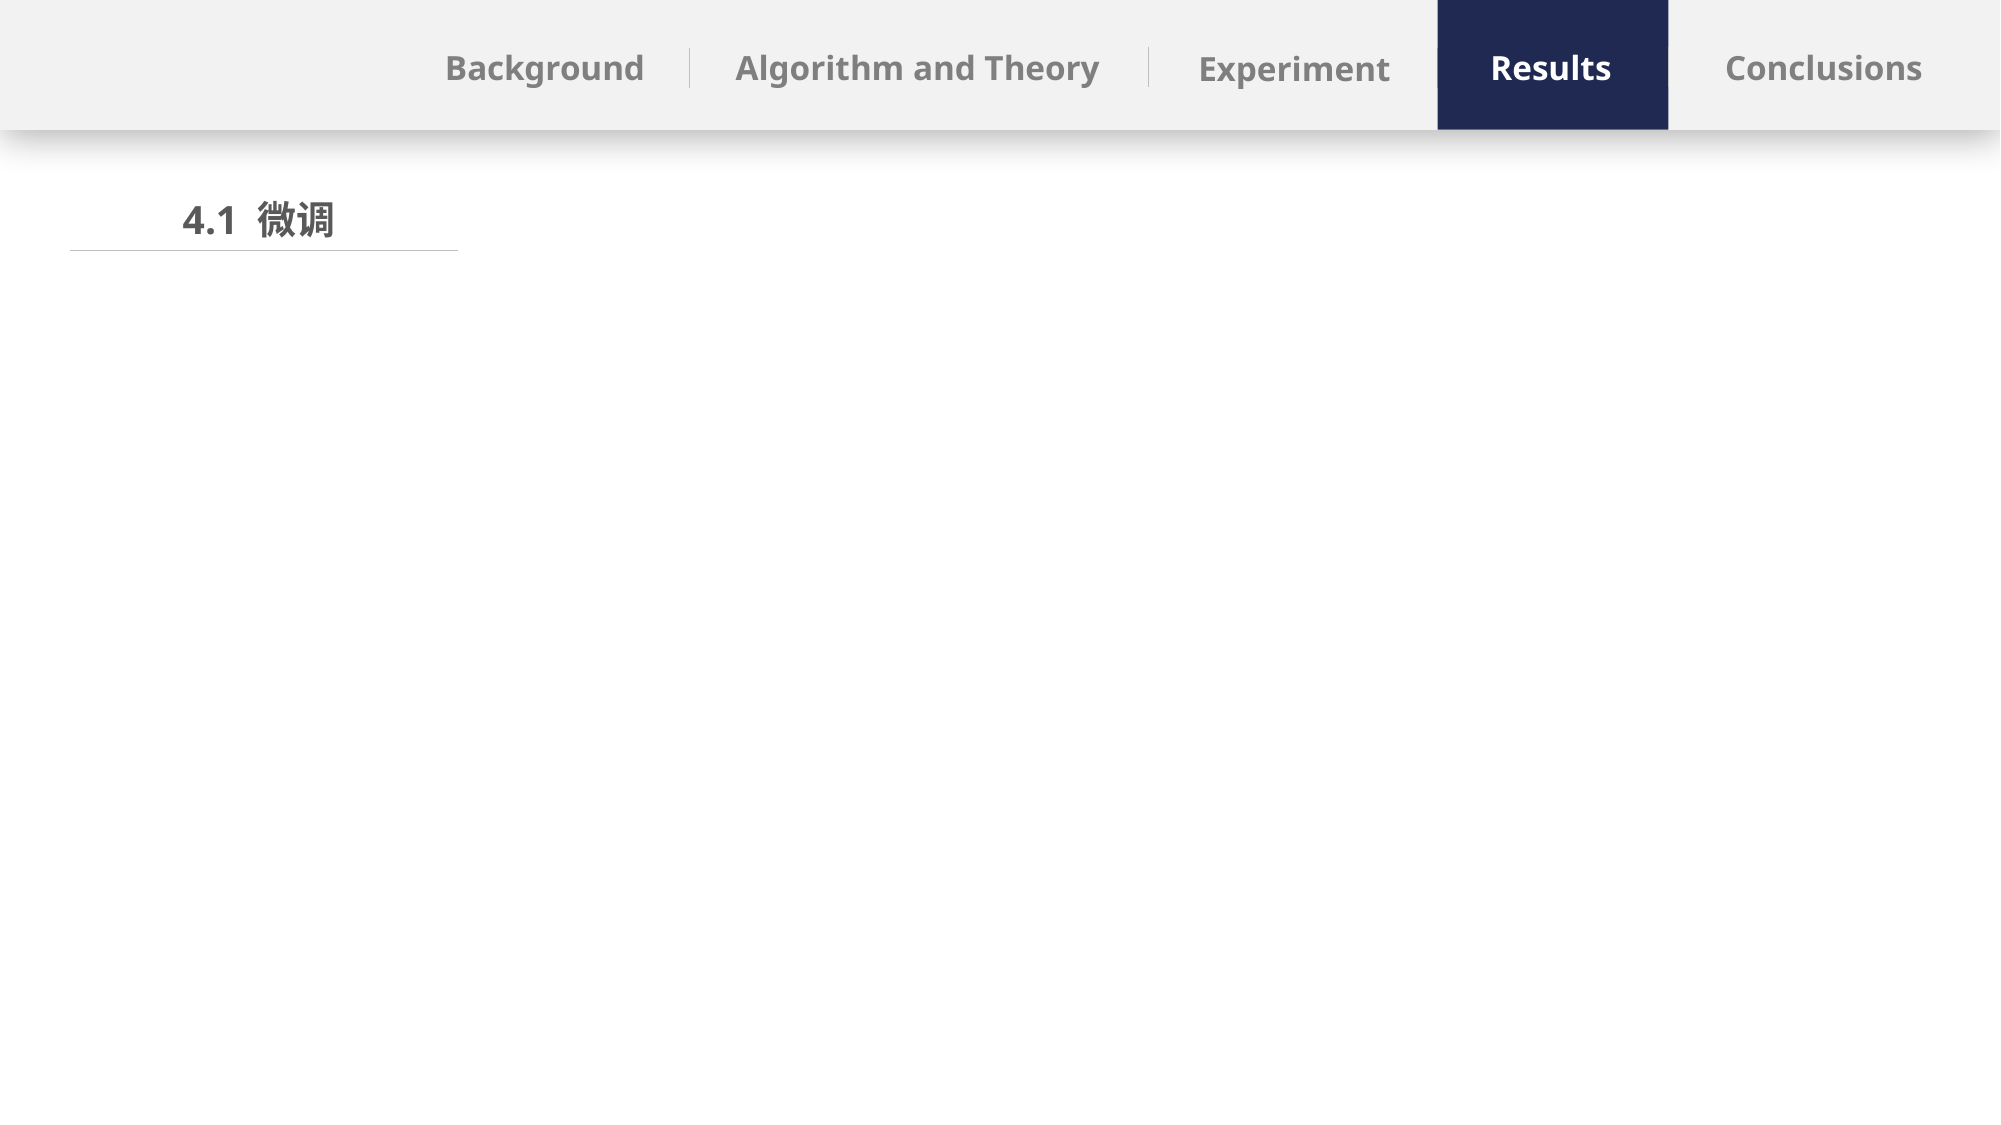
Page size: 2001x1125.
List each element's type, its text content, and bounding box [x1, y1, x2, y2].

text_box [0, 0, 1437, 131]
text_box Experiment [1184, 39, 1405, 96]
text_box [1669, 0, 2000, 131]
text_box Background [434, 38, 656, 95]
text_box Results [1482, 38, 1619, 95]
text_box Algorithm and Theory [721, 38, 1114, 95]
text_box Conclusions [1713, 38, 1935, 95]
text_box 4.1 微调 [43, 187, 474, 251]
text_box [1437, 0, 1669, 131]
